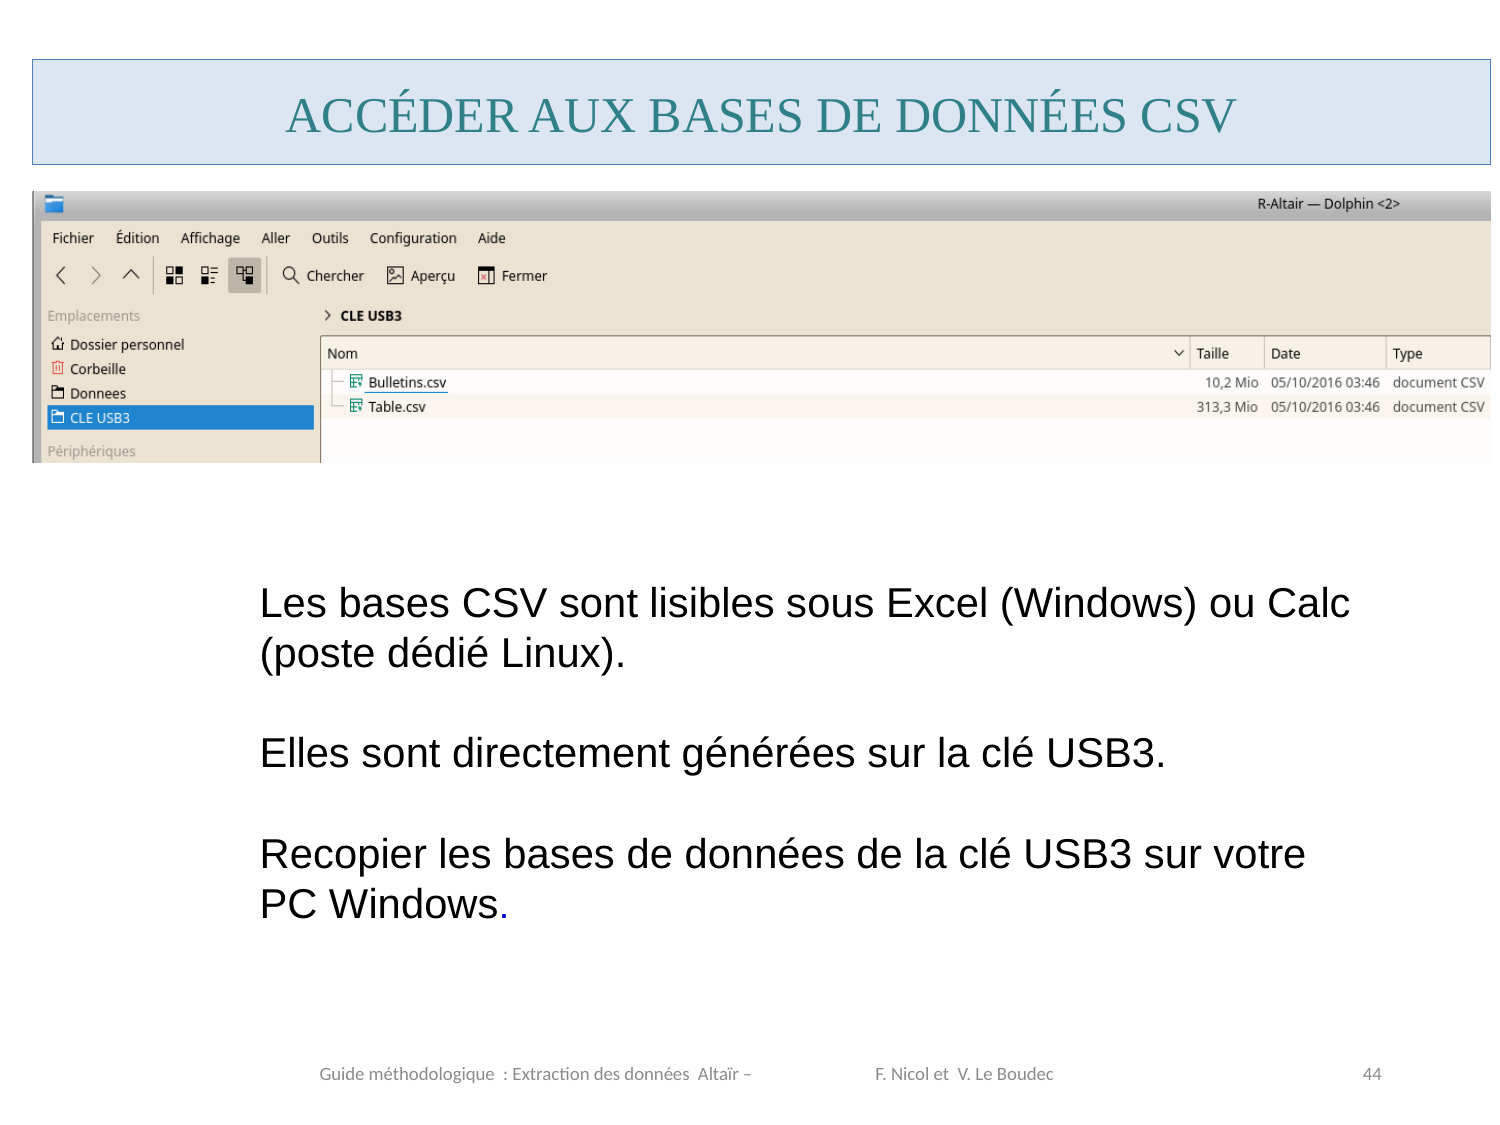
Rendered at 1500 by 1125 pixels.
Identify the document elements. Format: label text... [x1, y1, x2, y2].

picture [32, 191, 1492, 463]
text_box Guide méthodologique : Extraction des données Altaïr – F. Nicol et V. Le Boudec [262, 1042, 1059, 1103]
text_box Les bases CSV sont lisibles sous Excel (Windows) ou Calc (poste dédié Linux). Elles sont directement générées sur la clé USB3. Recopier les bases de données de la clé USB3 sur votre PC Windows. [244, 568, 1370, 910]
text_box ACCéDER aux bases de données csv [32, 59, 1491, 165]
text_box 44 [1059, 1042, 1397, 1103]
